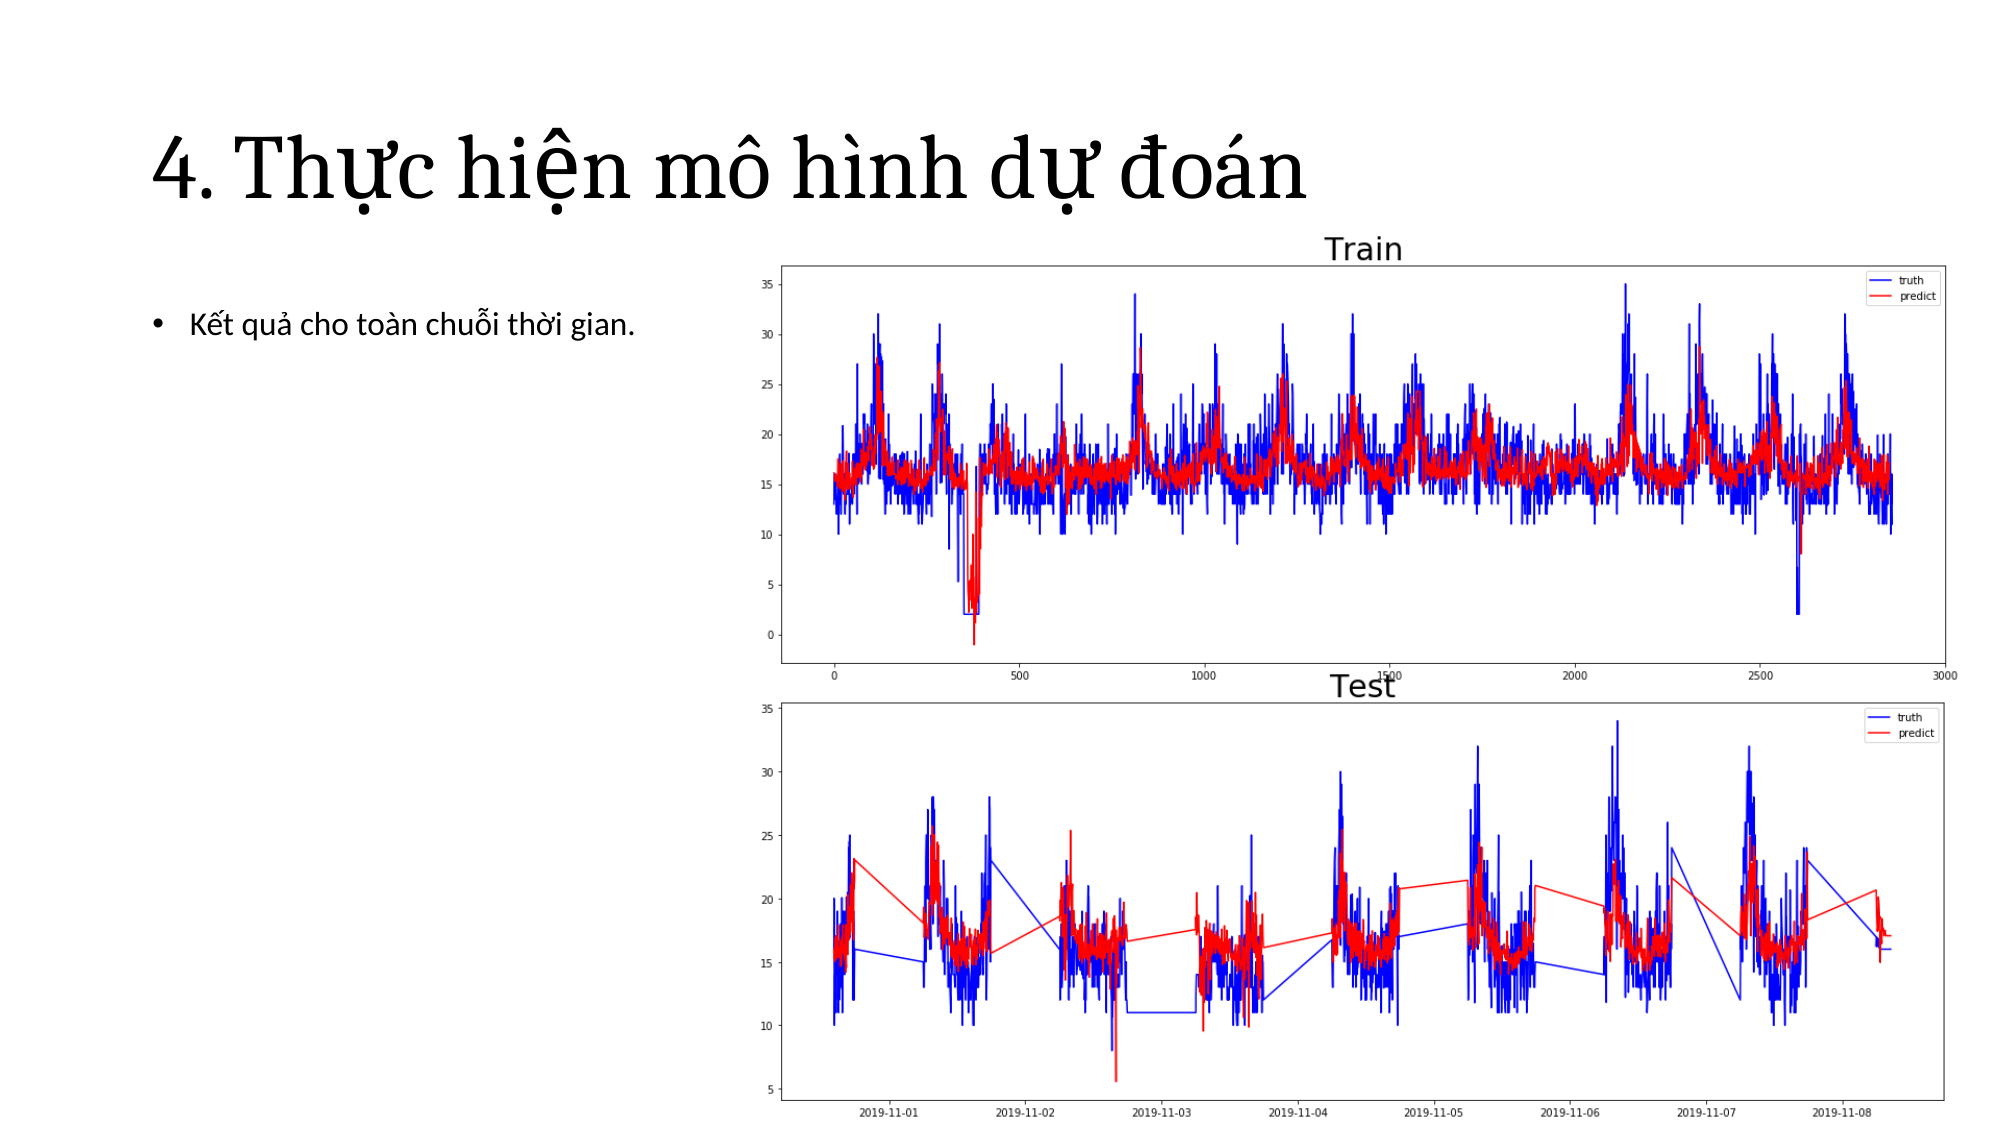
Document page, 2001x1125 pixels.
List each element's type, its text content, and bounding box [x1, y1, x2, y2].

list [753, 229, 1965, 688]
title 4. Thực hiện mô hình dự đoán [137, 59, 1863, 278]
text_box Kết quả cho toàn chuỗi thời gian. [137, 299, 666, 1014]
picture [753, 666, 1954, 1125]
